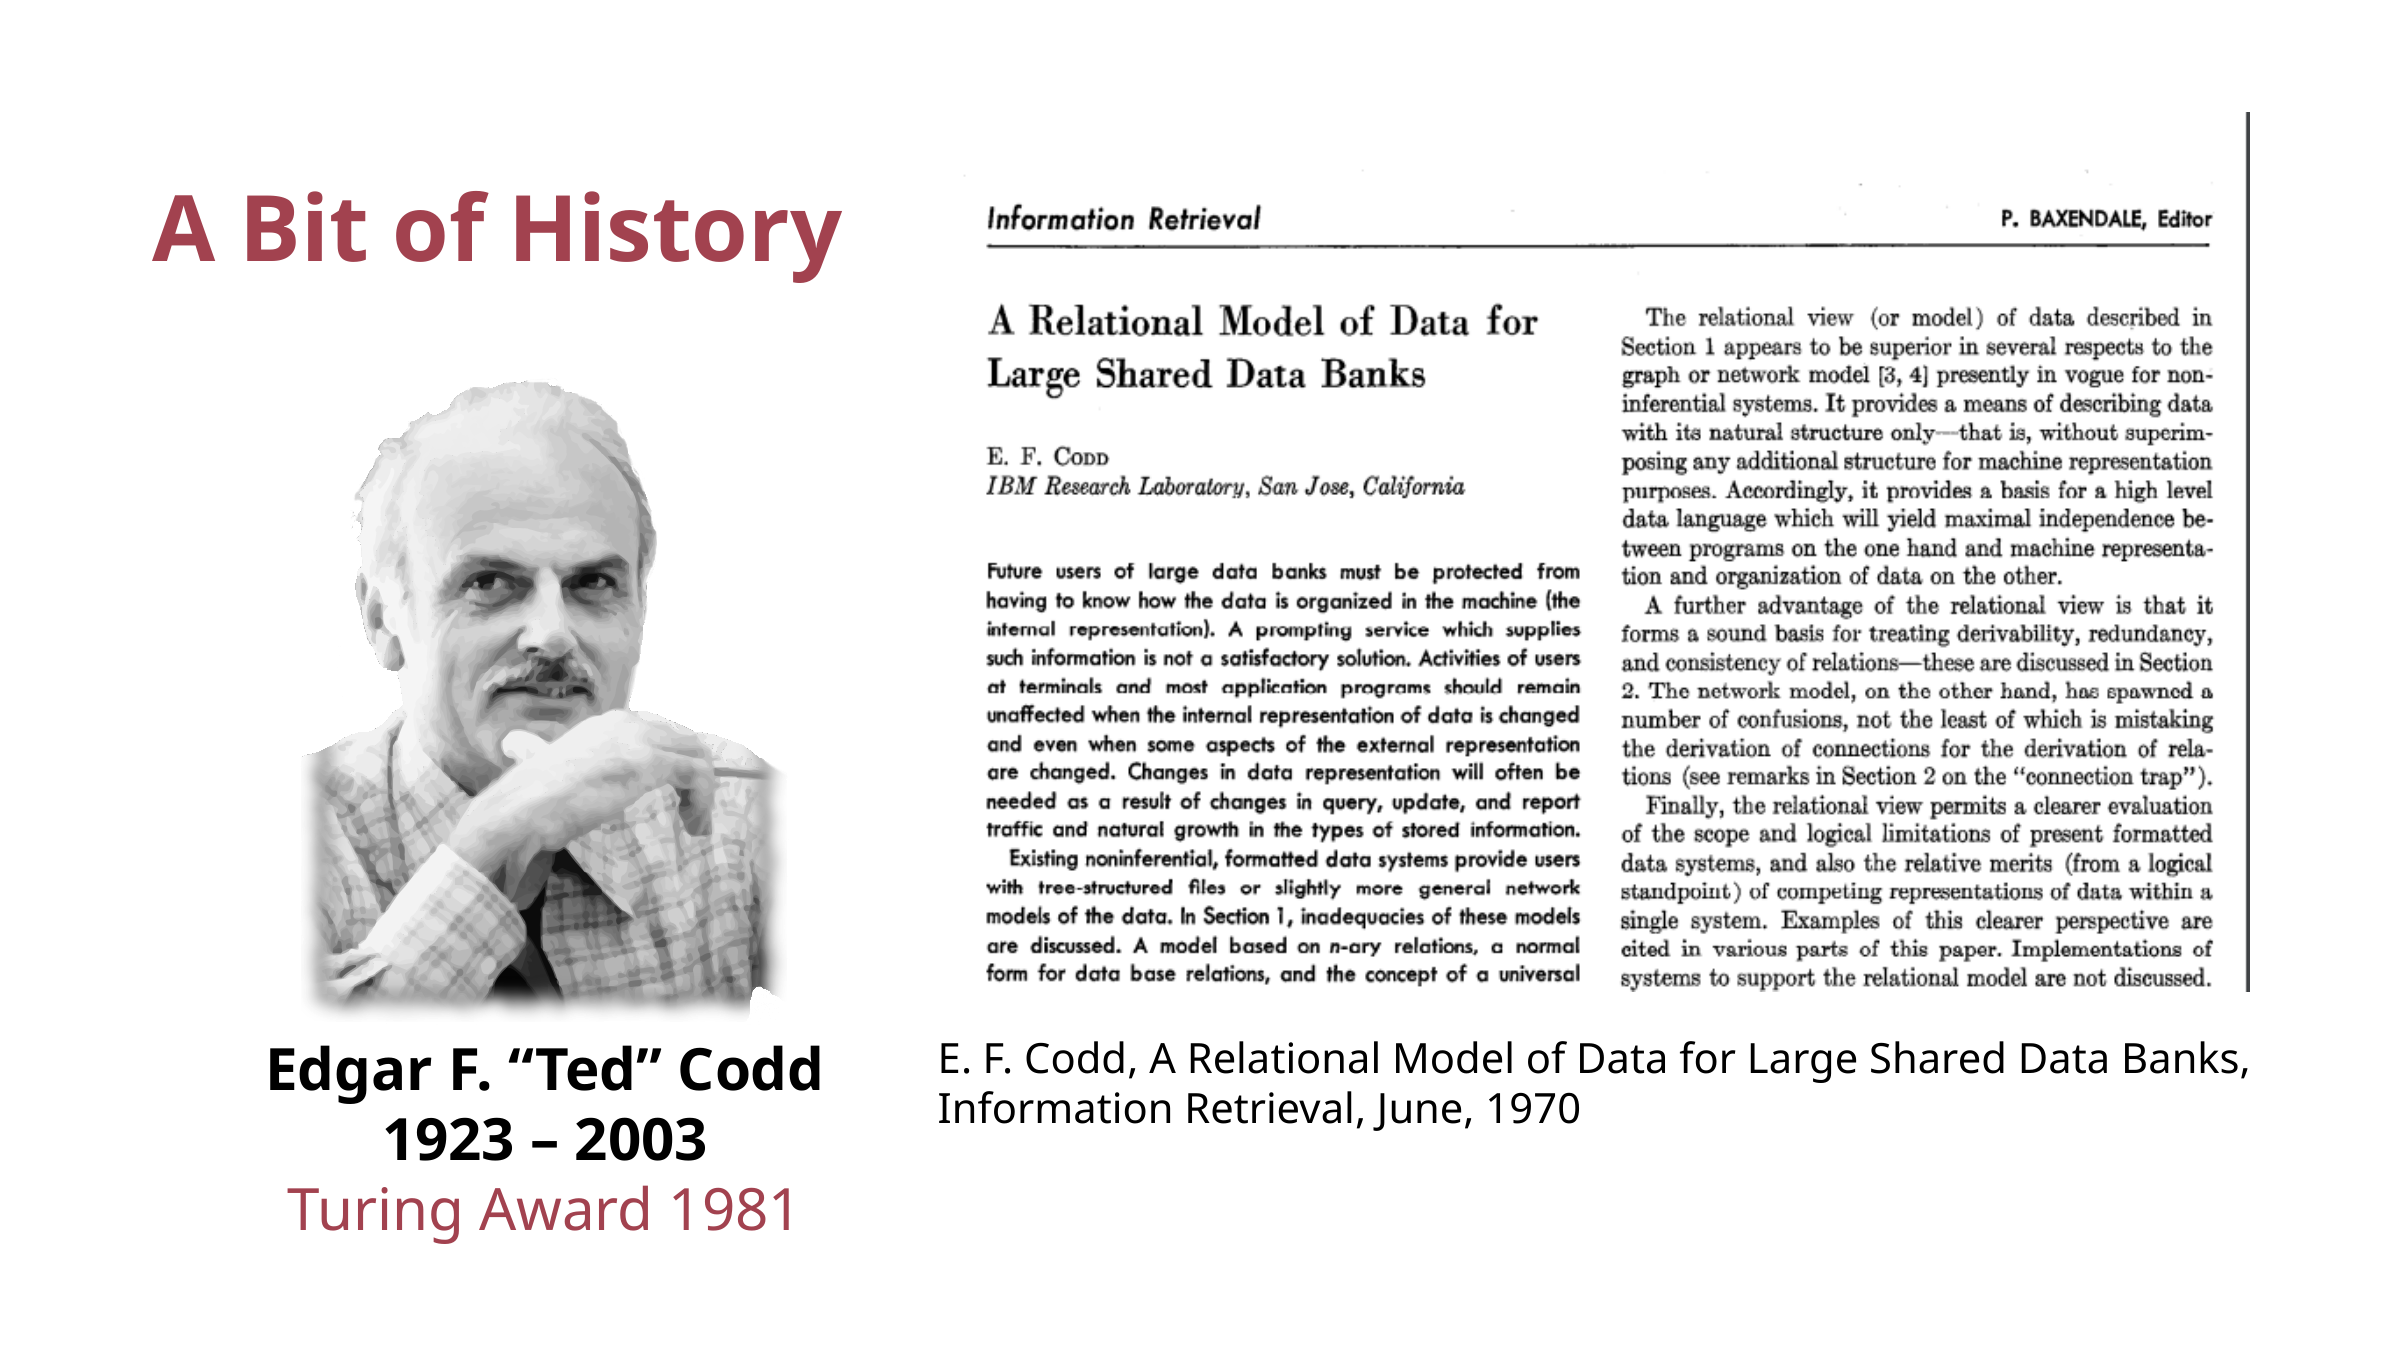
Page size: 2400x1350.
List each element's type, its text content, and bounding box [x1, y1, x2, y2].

picture [299, 377, 790, 1026]
text_box E. F. Codd, A Relational Model of Data for Large Shared Data Banks, Information Retrieval, June, 1970 [922, 1024, 2277, 1140]
title A Bit of History [137, 54, 2263, 288]
picture [949, 112, 2250, 992]
text_box Edgar F. “Ted” Codd 1923 – 2003 Turing Award 1981 [187, 1025, 903, 1250]
